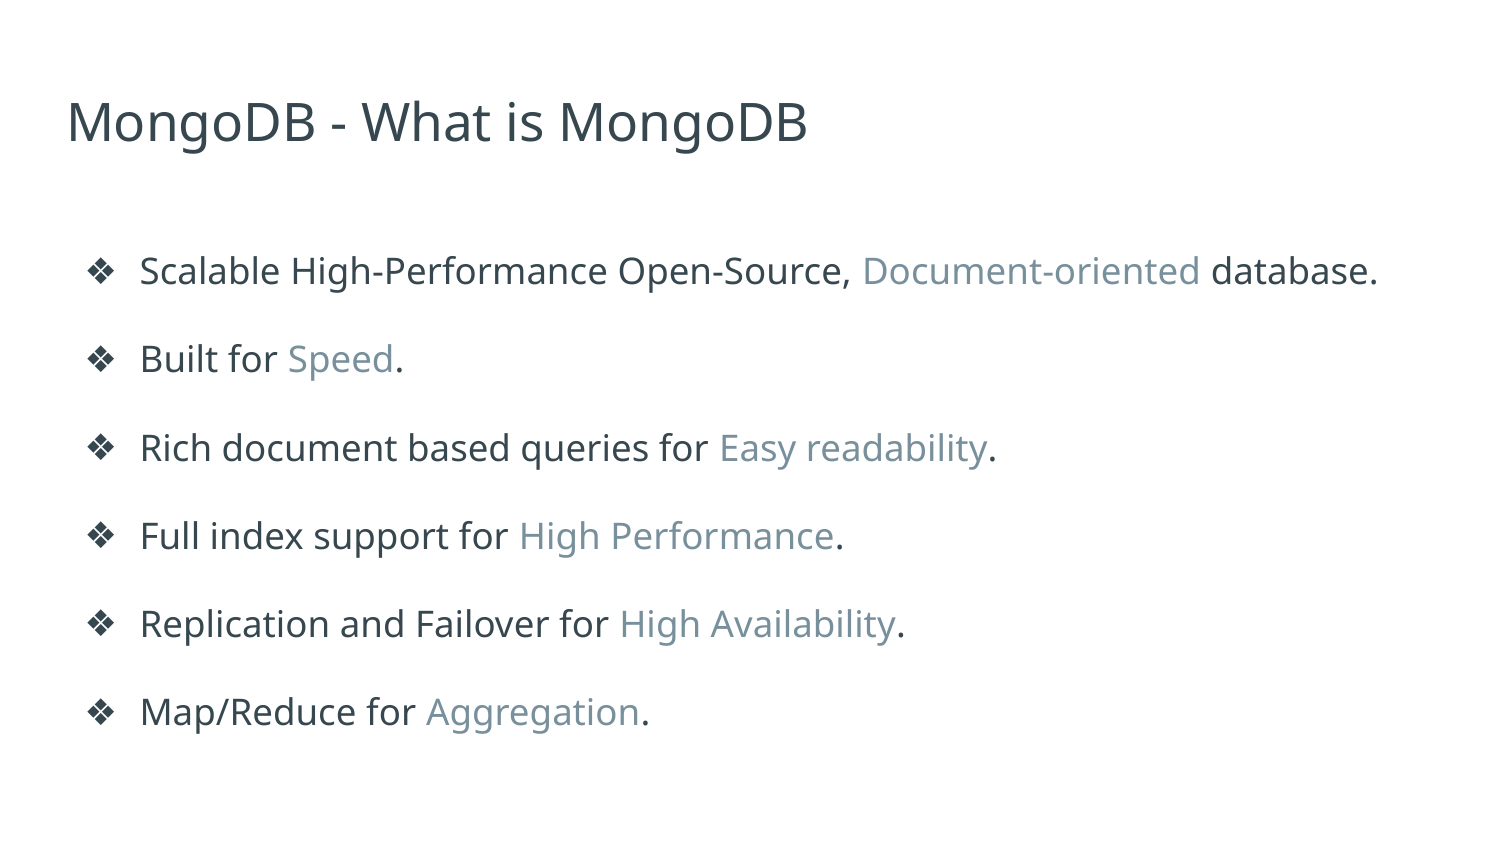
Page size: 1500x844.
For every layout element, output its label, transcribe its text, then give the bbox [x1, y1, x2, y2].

list Scalable High-Performance Open-Source, Document-oriented database. Built for Speed. Rich document based queries for Easy readability. Full index support for High Performance. Replication and Failover for High Availability. Map/Reduce for Aggregation. [51, 189, 1449, 750]
title MongoDB - What is MongoDB [51, 72, 1449, 167]
